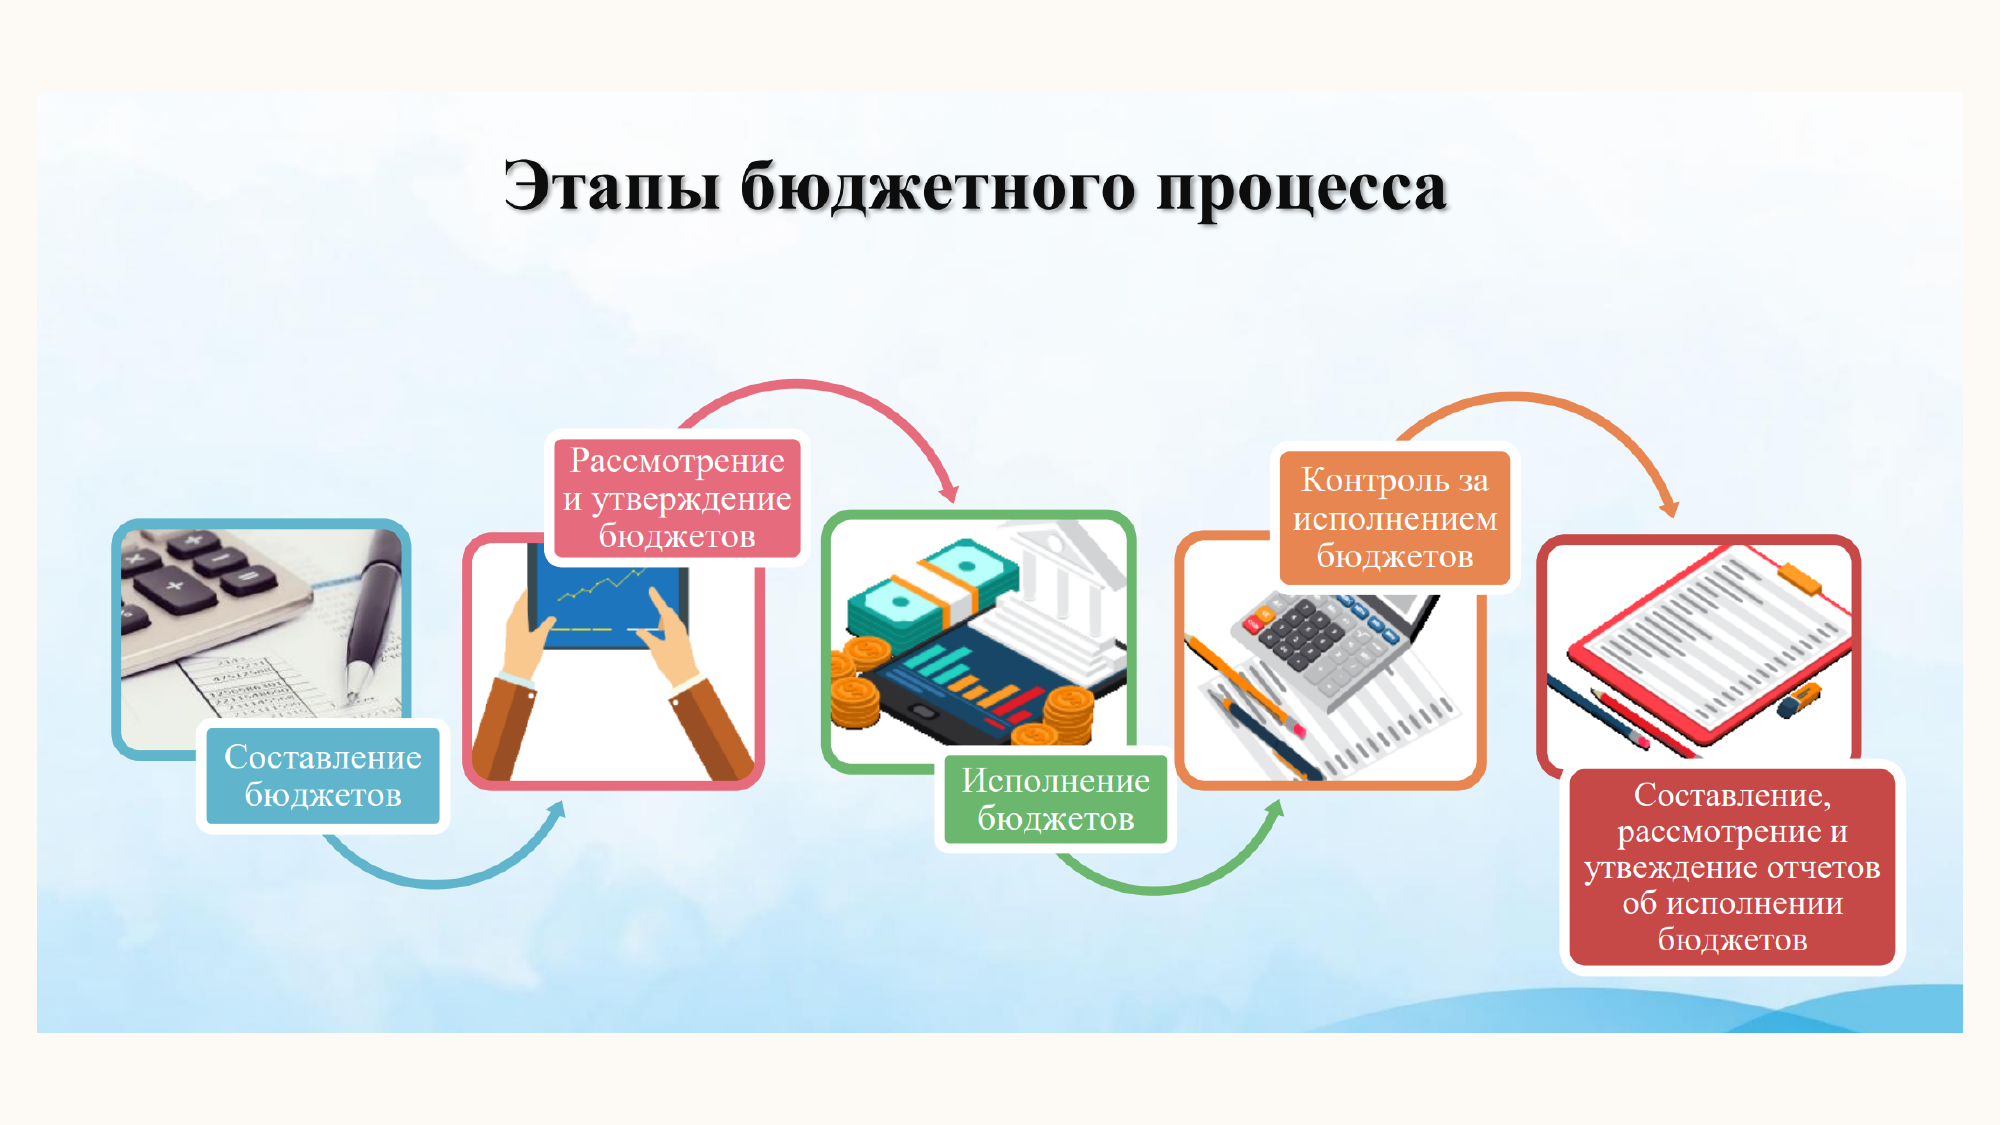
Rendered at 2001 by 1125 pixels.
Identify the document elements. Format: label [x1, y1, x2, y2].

picture [37, 92, 1963, 1033]
